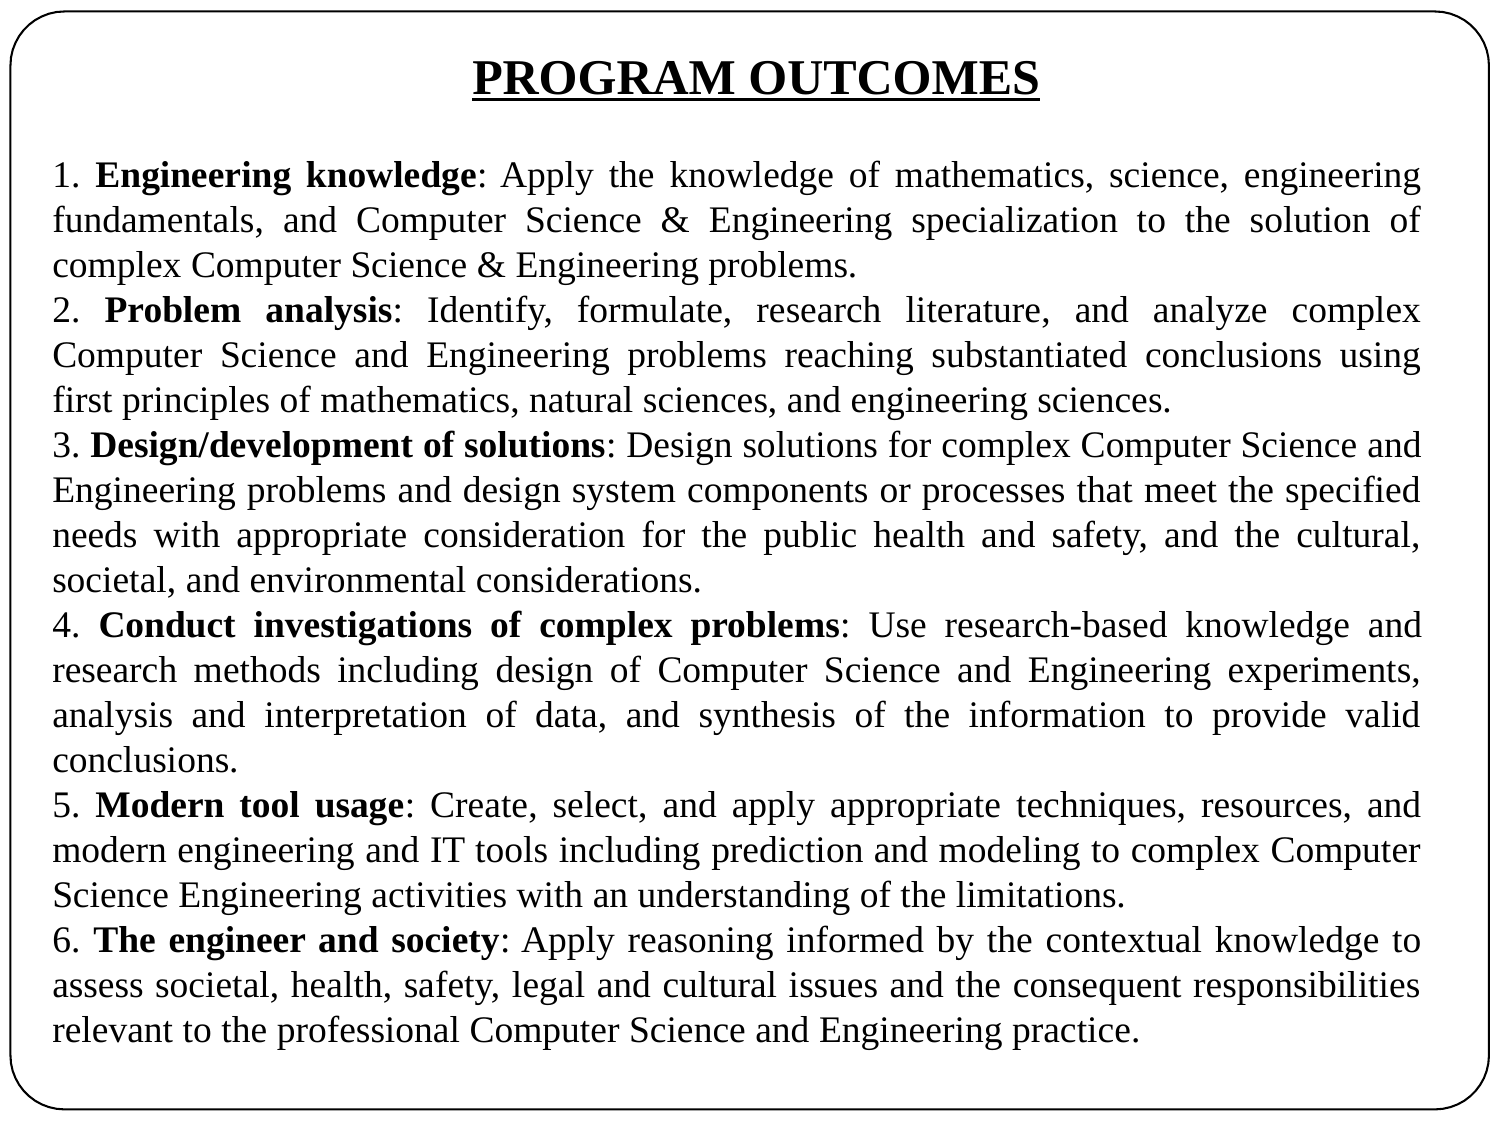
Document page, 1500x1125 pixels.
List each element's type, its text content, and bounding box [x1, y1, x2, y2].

text_box PROGRAM OUTCOMES 1. Engineering knowledge: Apply the knowledge of mathematics, science, engineering fundamentals, and Computer Science & Engineering specialization to the solution of complex Computer Science & Engineering problems. 2. Problem analysis: Identify, formulate, research literature, and analyze complex Computer Science and Engineering problems reaching substantiated conclusions using first principles of mathematics, natural sciences, and engineering sciences. 3. Design/development of solutions: Design solutions for complex Computer Science and Engineering problems and design system components or processes that meet the specified needs with appropriate consideration for the public health and safety, and the cultural, societal, and environmental considerations. 4. Conduct investigations of complex problems: Use research-based knowledge and research methods including design of Computer Science and Engineering experiments, analysis and interpretation of data, and synthesis of the information to provide valid conclusions. 5. Modern tool usage: Create, select, and apply appropriate techniques, resources, and modern engineering and IT tools including prediction and modeling to complex Computer Science Engineering activities with an understanding of the limitations. 6. The engineer and society: Apply reasoning informed by the contextual knowledge to assess societal, health, safety, legal and cultural issues and the consequent responsibilities relevant to the professional Computer Science and Engineering practice. [37, 37, 1438, 1058]
